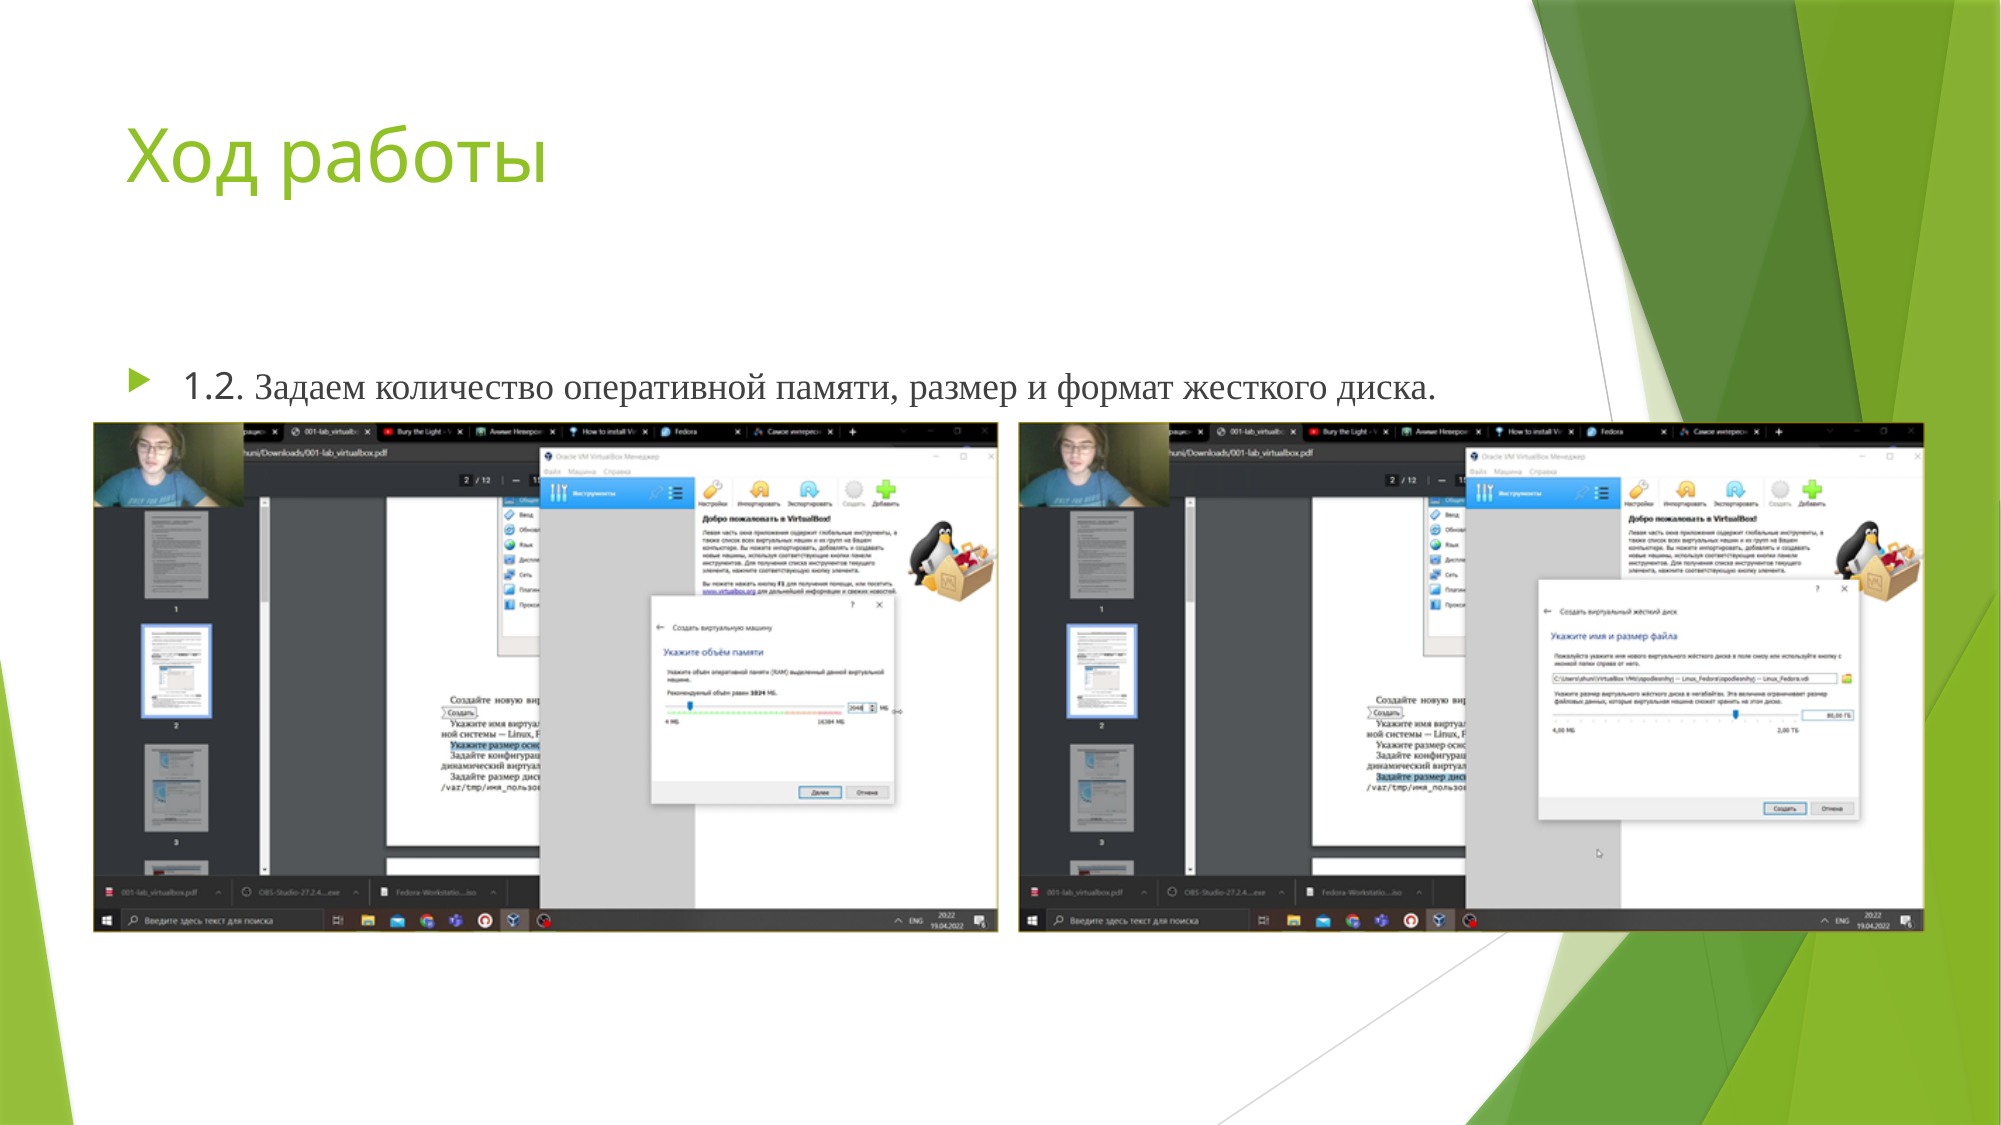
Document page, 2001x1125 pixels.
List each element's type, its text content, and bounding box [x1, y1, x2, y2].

title Ход работы [111, 99, 1522, 317]
list 1.2. Задаем количество оперативной памяти, размер и формат жесткого диска. [111, 354, 1522, 992]
picture [1017, 422, 1925, 935]
picture [92, 422, 1001, 935]
